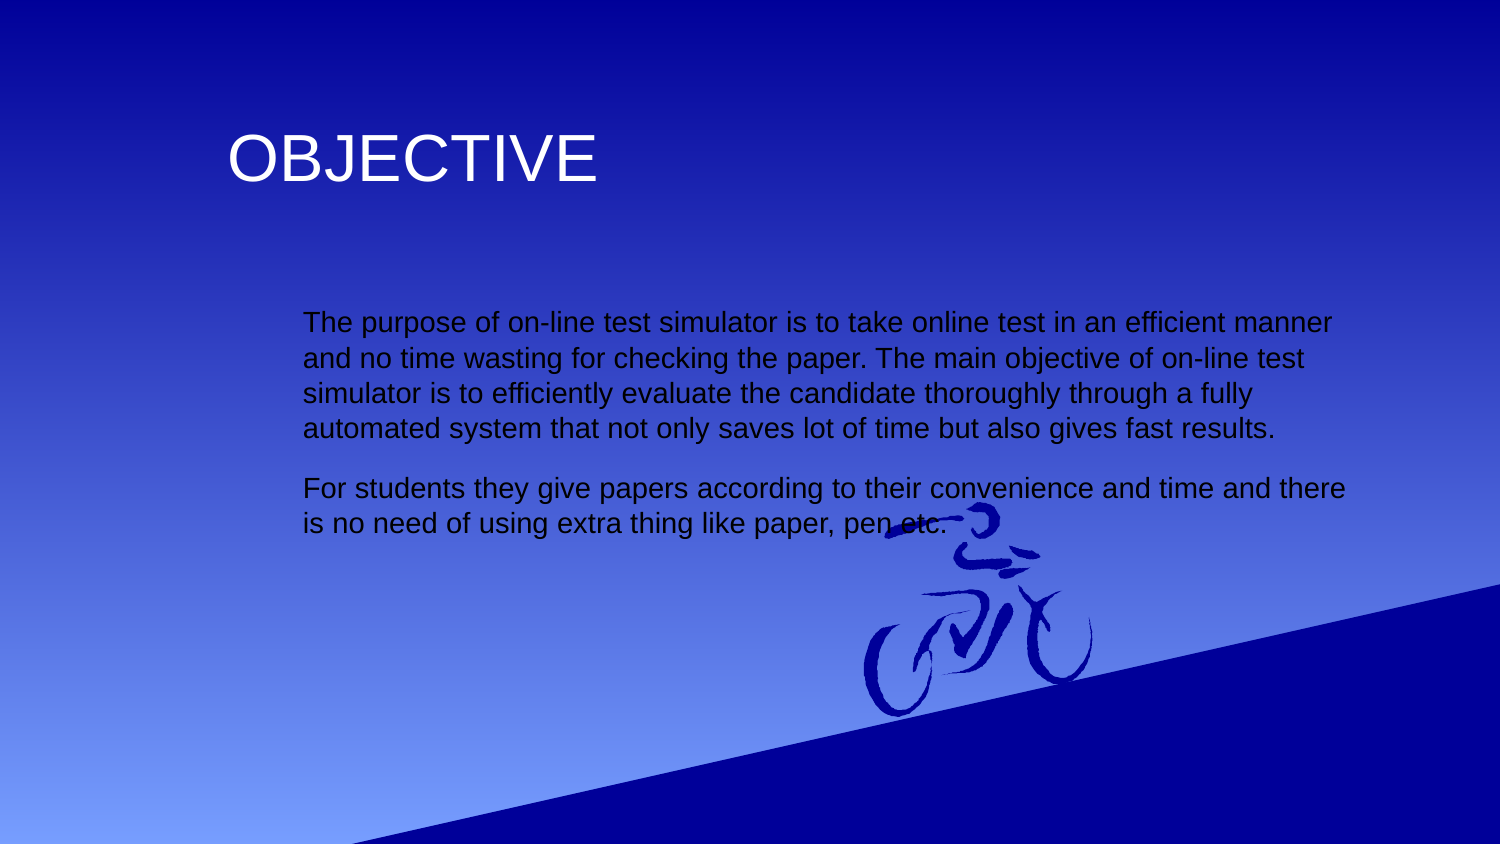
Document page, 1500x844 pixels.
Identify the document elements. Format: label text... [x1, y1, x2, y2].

list The purpose of on-line test simulator is to take online test in an efficient manner and no time wasting for checking the paper. The main objective of on-line test simulator is to efficiently evaluate the candidate thoroughly through a fully automated system that not only saves lot of time but also gives fast results. For students they give papers according to their convenience and time and there is no need of using extra thing like paper, pen etc. [212, 288, 1368, 735]
title OBJECTIVE [212, 99, 1368, 235]
